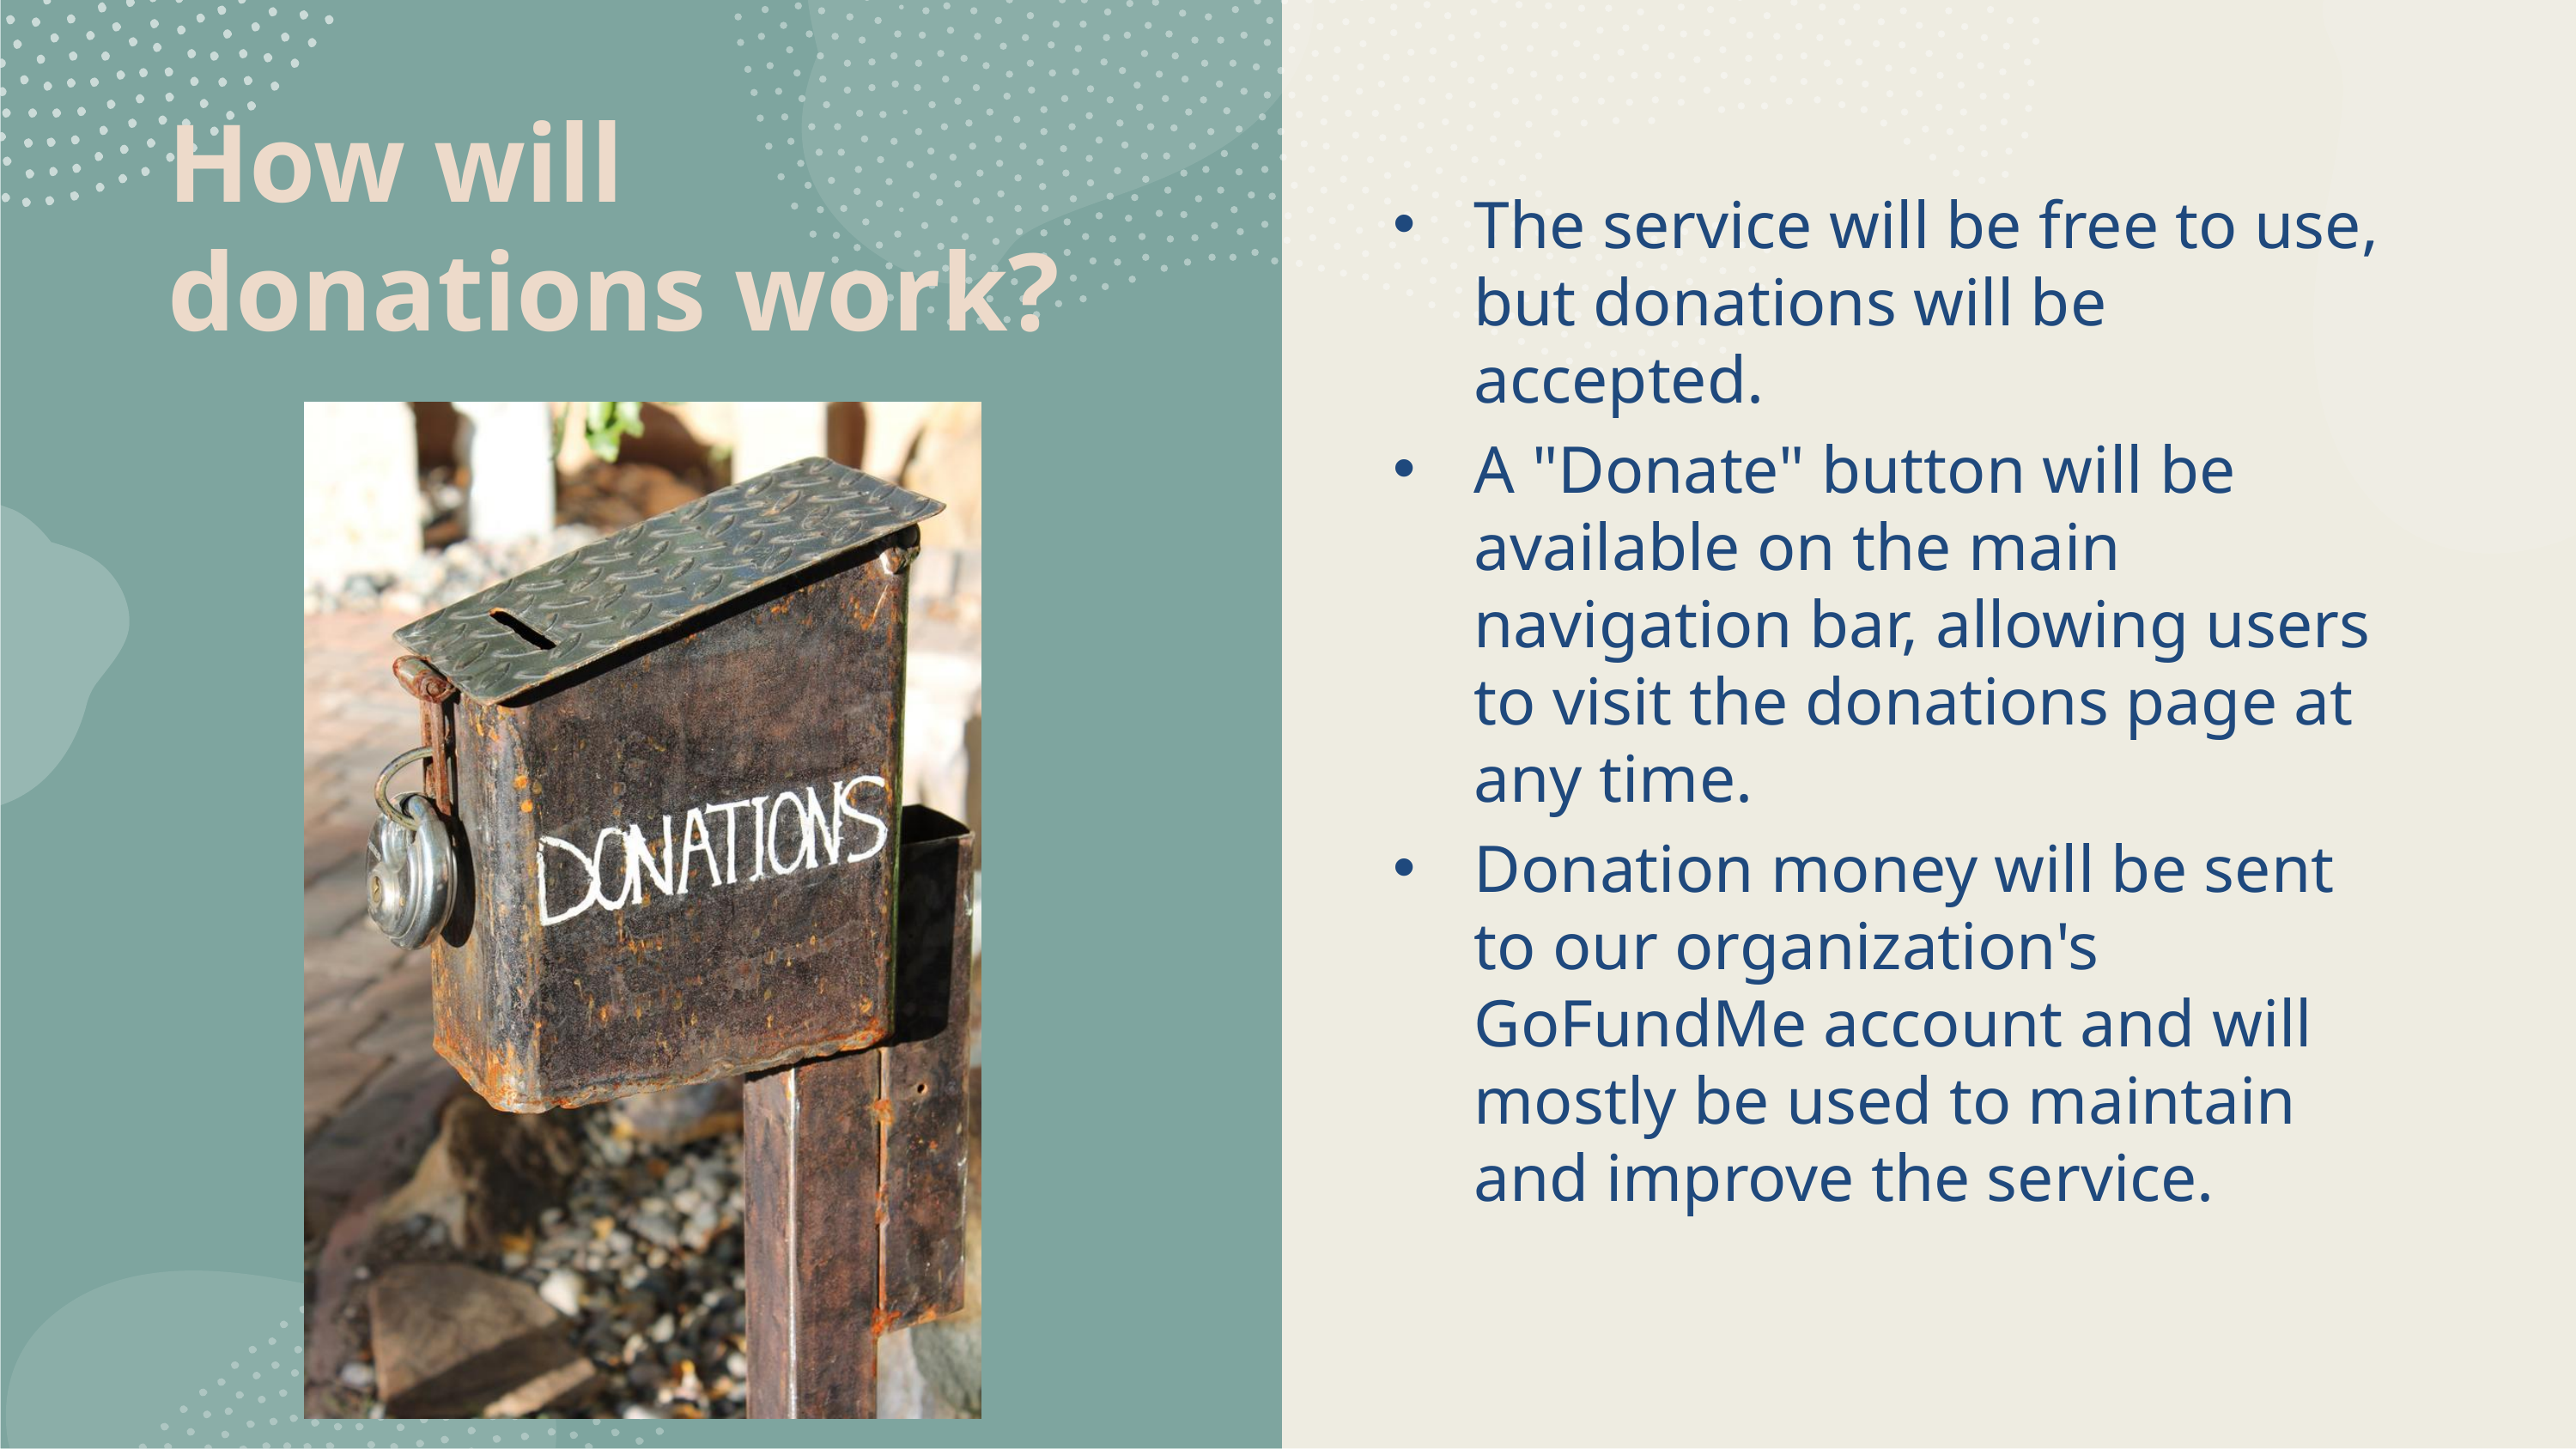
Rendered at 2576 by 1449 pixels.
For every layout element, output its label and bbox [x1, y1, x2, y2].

text_box [0, 0, 2576, 1449]
picture [303, 402, 982, 1419]
